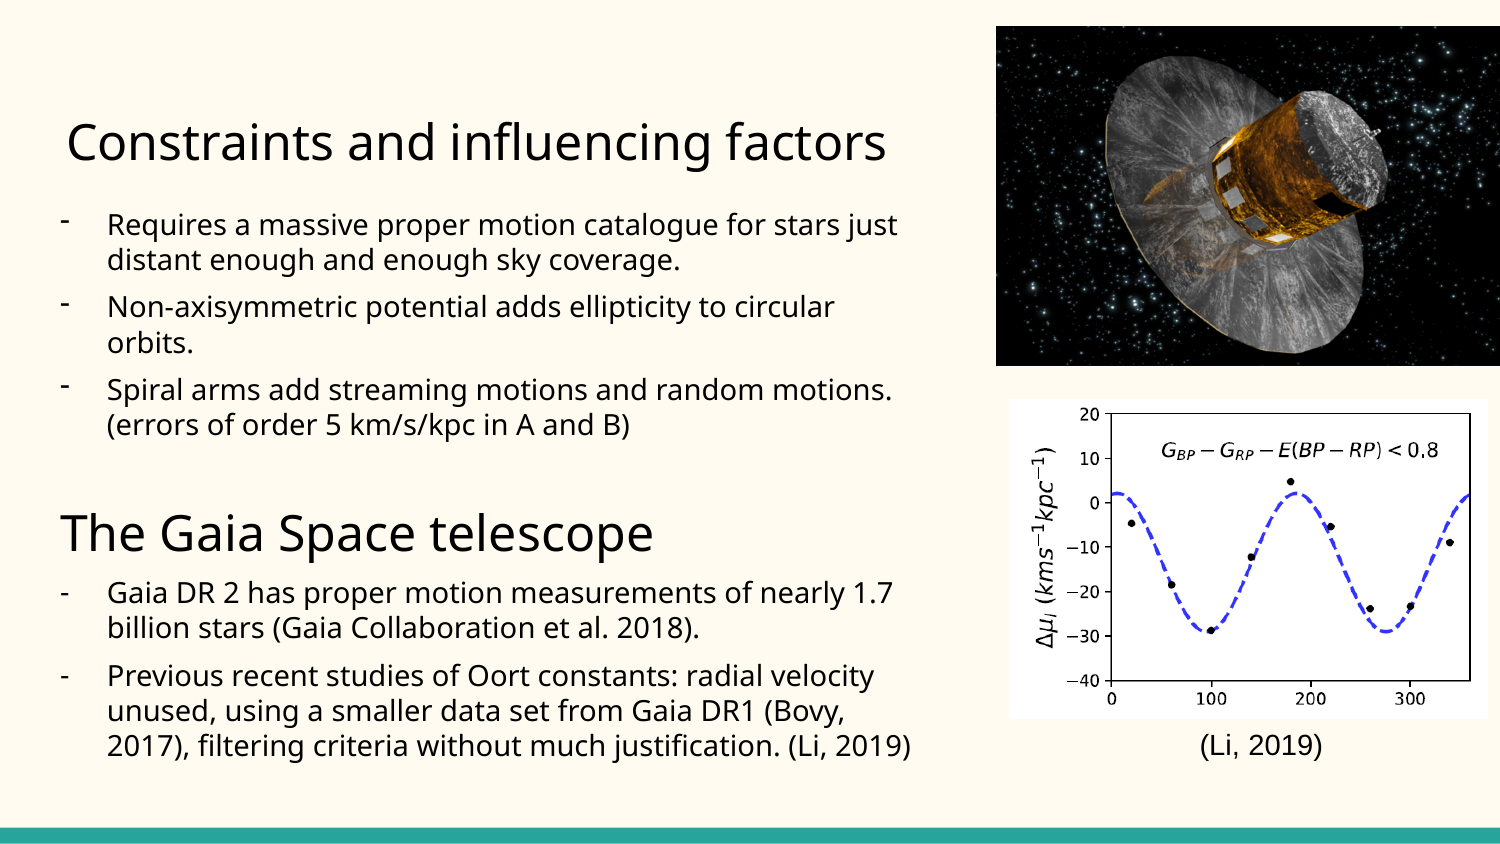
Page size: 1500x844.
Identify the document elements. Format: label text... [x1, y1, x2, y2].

picture [996, 26, 1500, 366]
picture [1008, 399, 1488, 719]
list Requires a massive proper motion catalogue for stars just distant enough and enough sky coverage. Non-axisymmetric potential adds ellipticity to circular orbits. Spiral arms add streaming motions and random motions. (errors of order 5 km/s/kpc in A and B) The Gaia Space telescope Gaia DR 2 has proper motion measurements of nearly 1.7 billion stars (Gaia Collaboration et al. 2018). Previous recent studies of Oort constants: radial velocity unused, using a smaller data set from Gaia DR1 (Bovy, 2017), filtering criteria without much justification. (Li, 2019) [45, 191, 937, 782]
text_box (Li, 2019) [1184, 727, 1419, 769]
title Constraints and influencing factors [51, 95, 991, 197]
